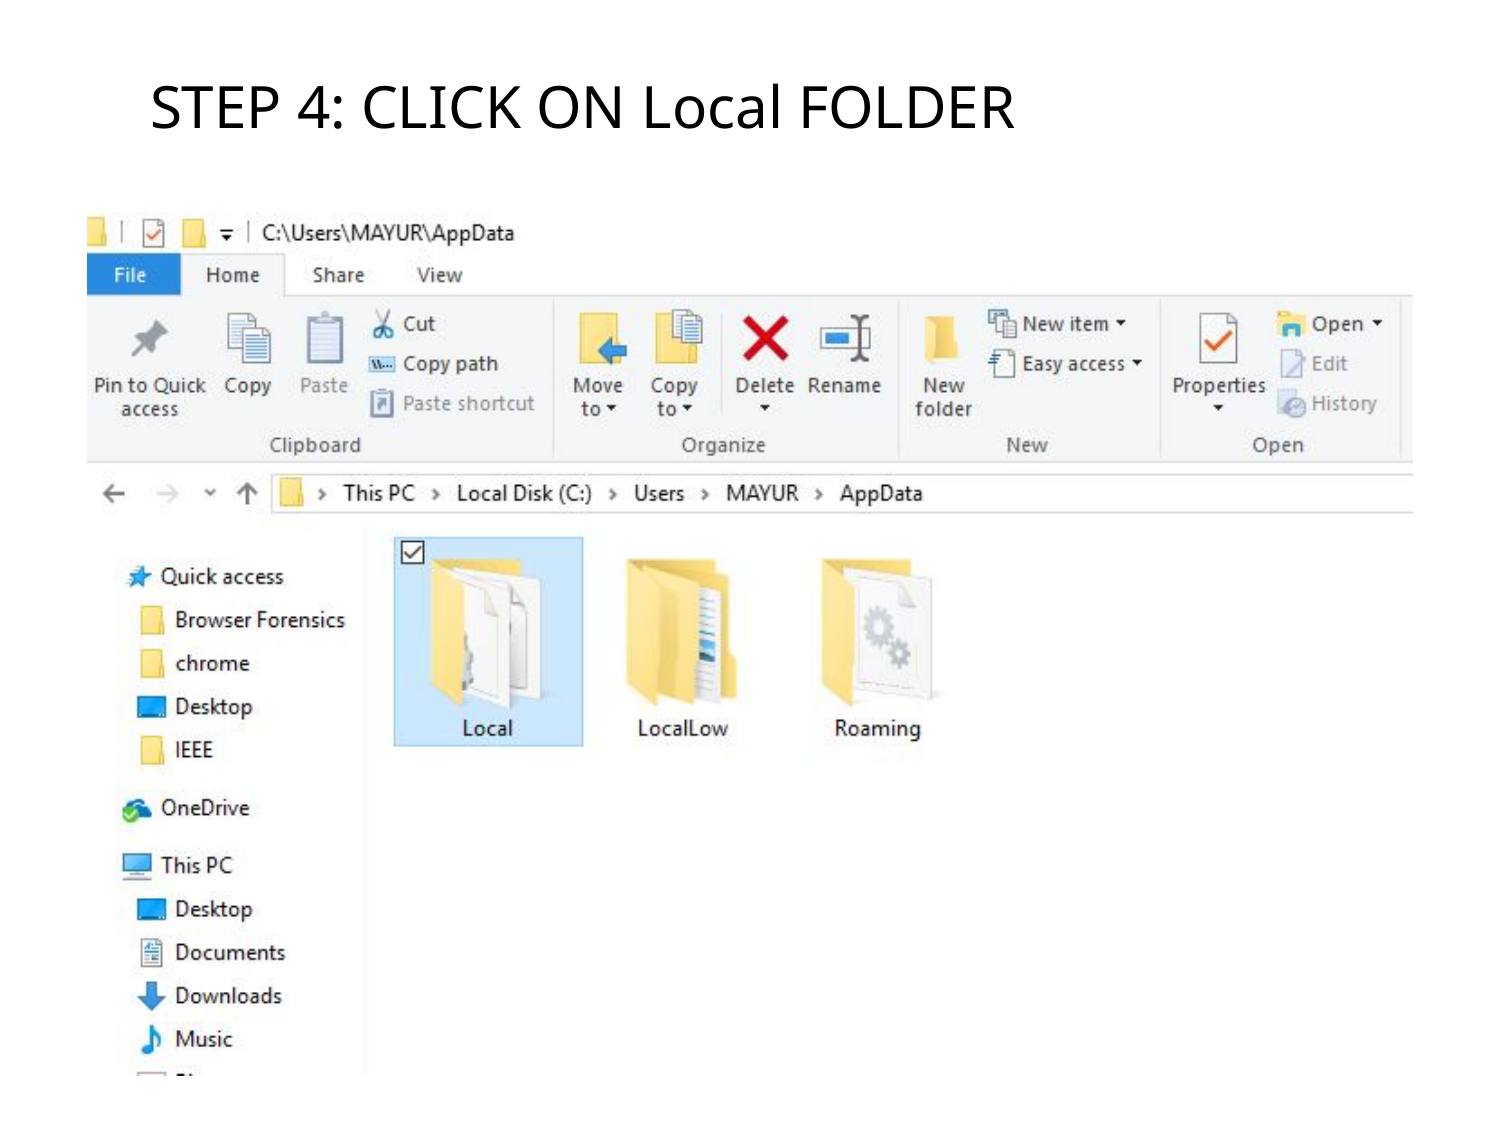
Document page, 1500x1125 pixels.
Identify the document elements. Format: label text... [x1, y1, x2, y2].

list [87, 212, 1413, 1076]
title Step 4: click on local folder [135, 60, 1369, 150]
